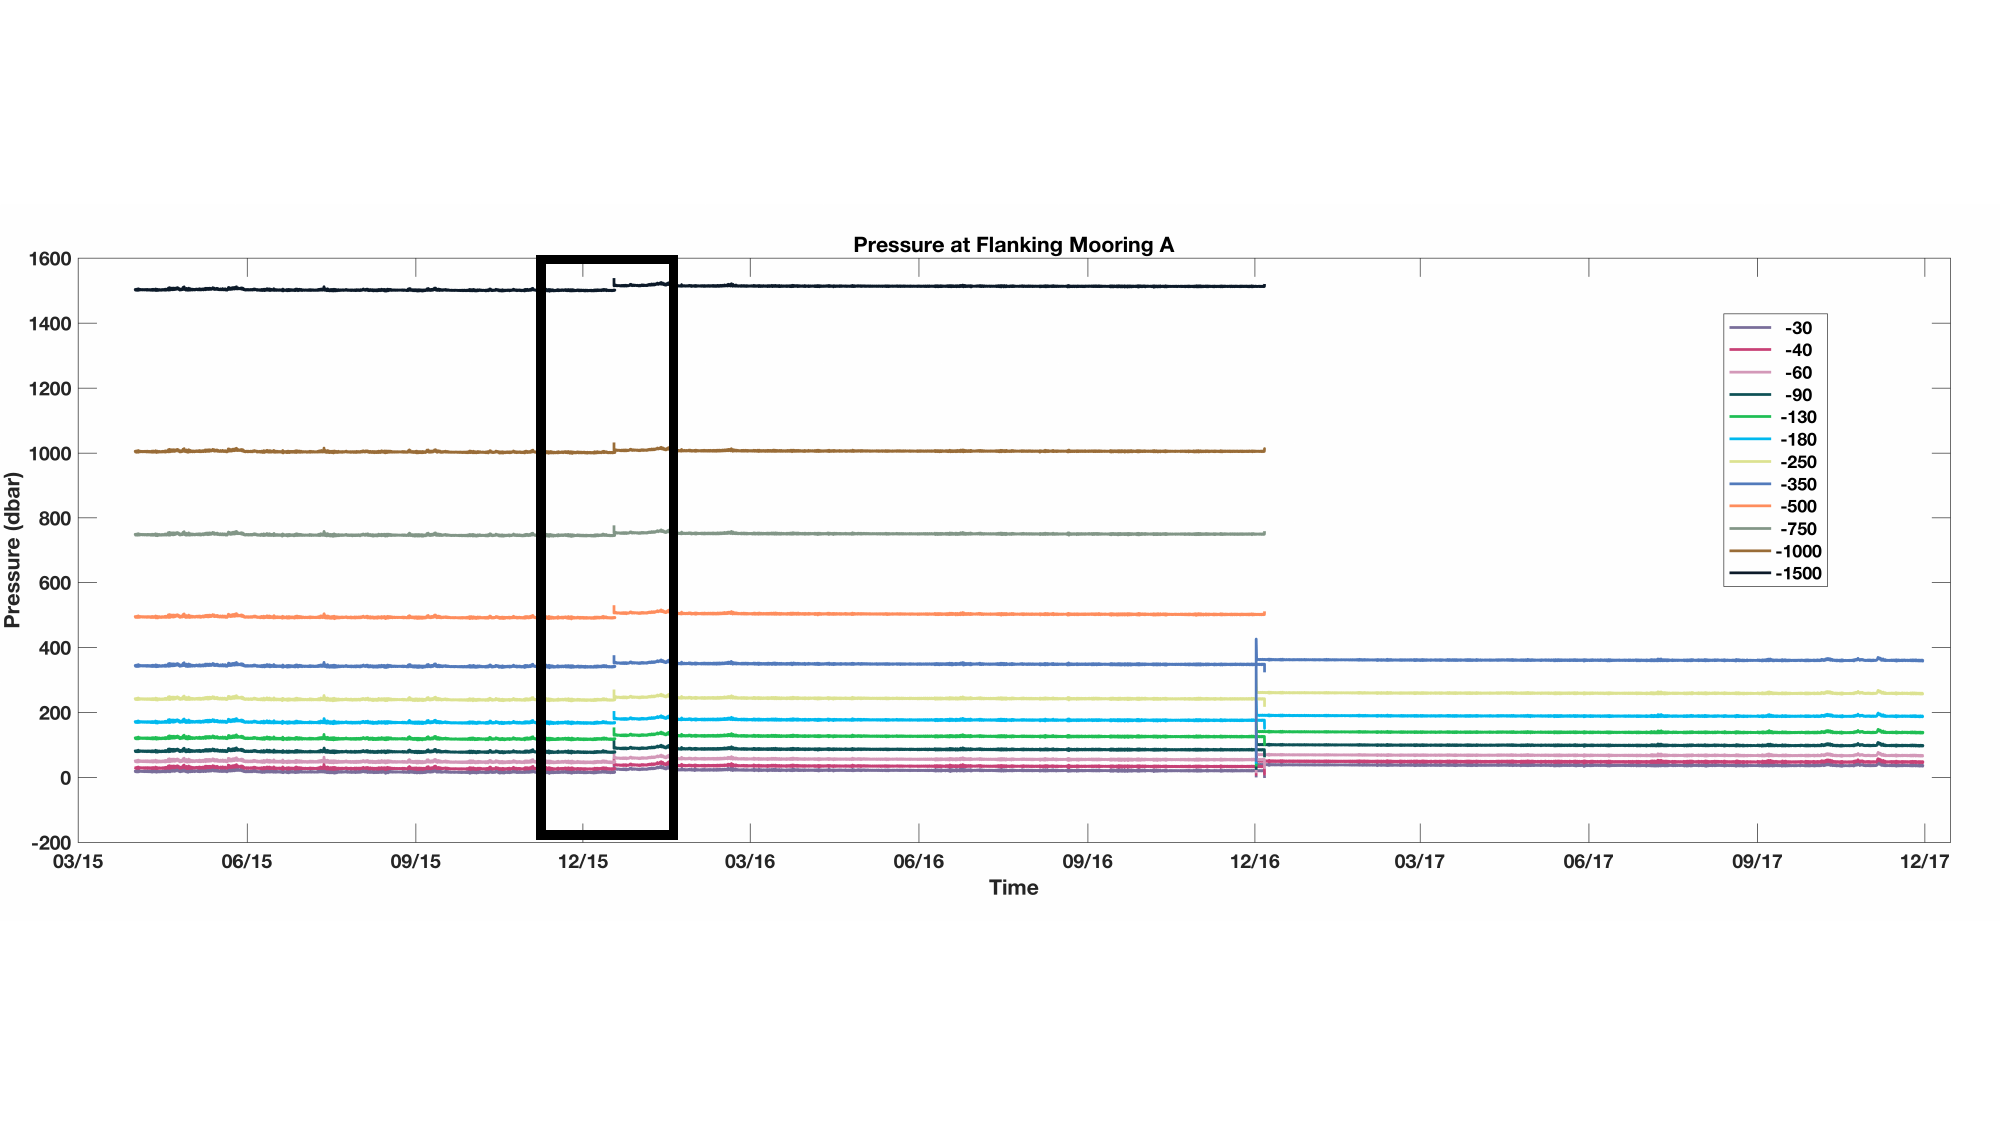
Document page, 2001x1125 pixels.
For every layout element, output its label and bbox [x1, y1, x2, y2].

picture [0, 204, 2000, 921]
